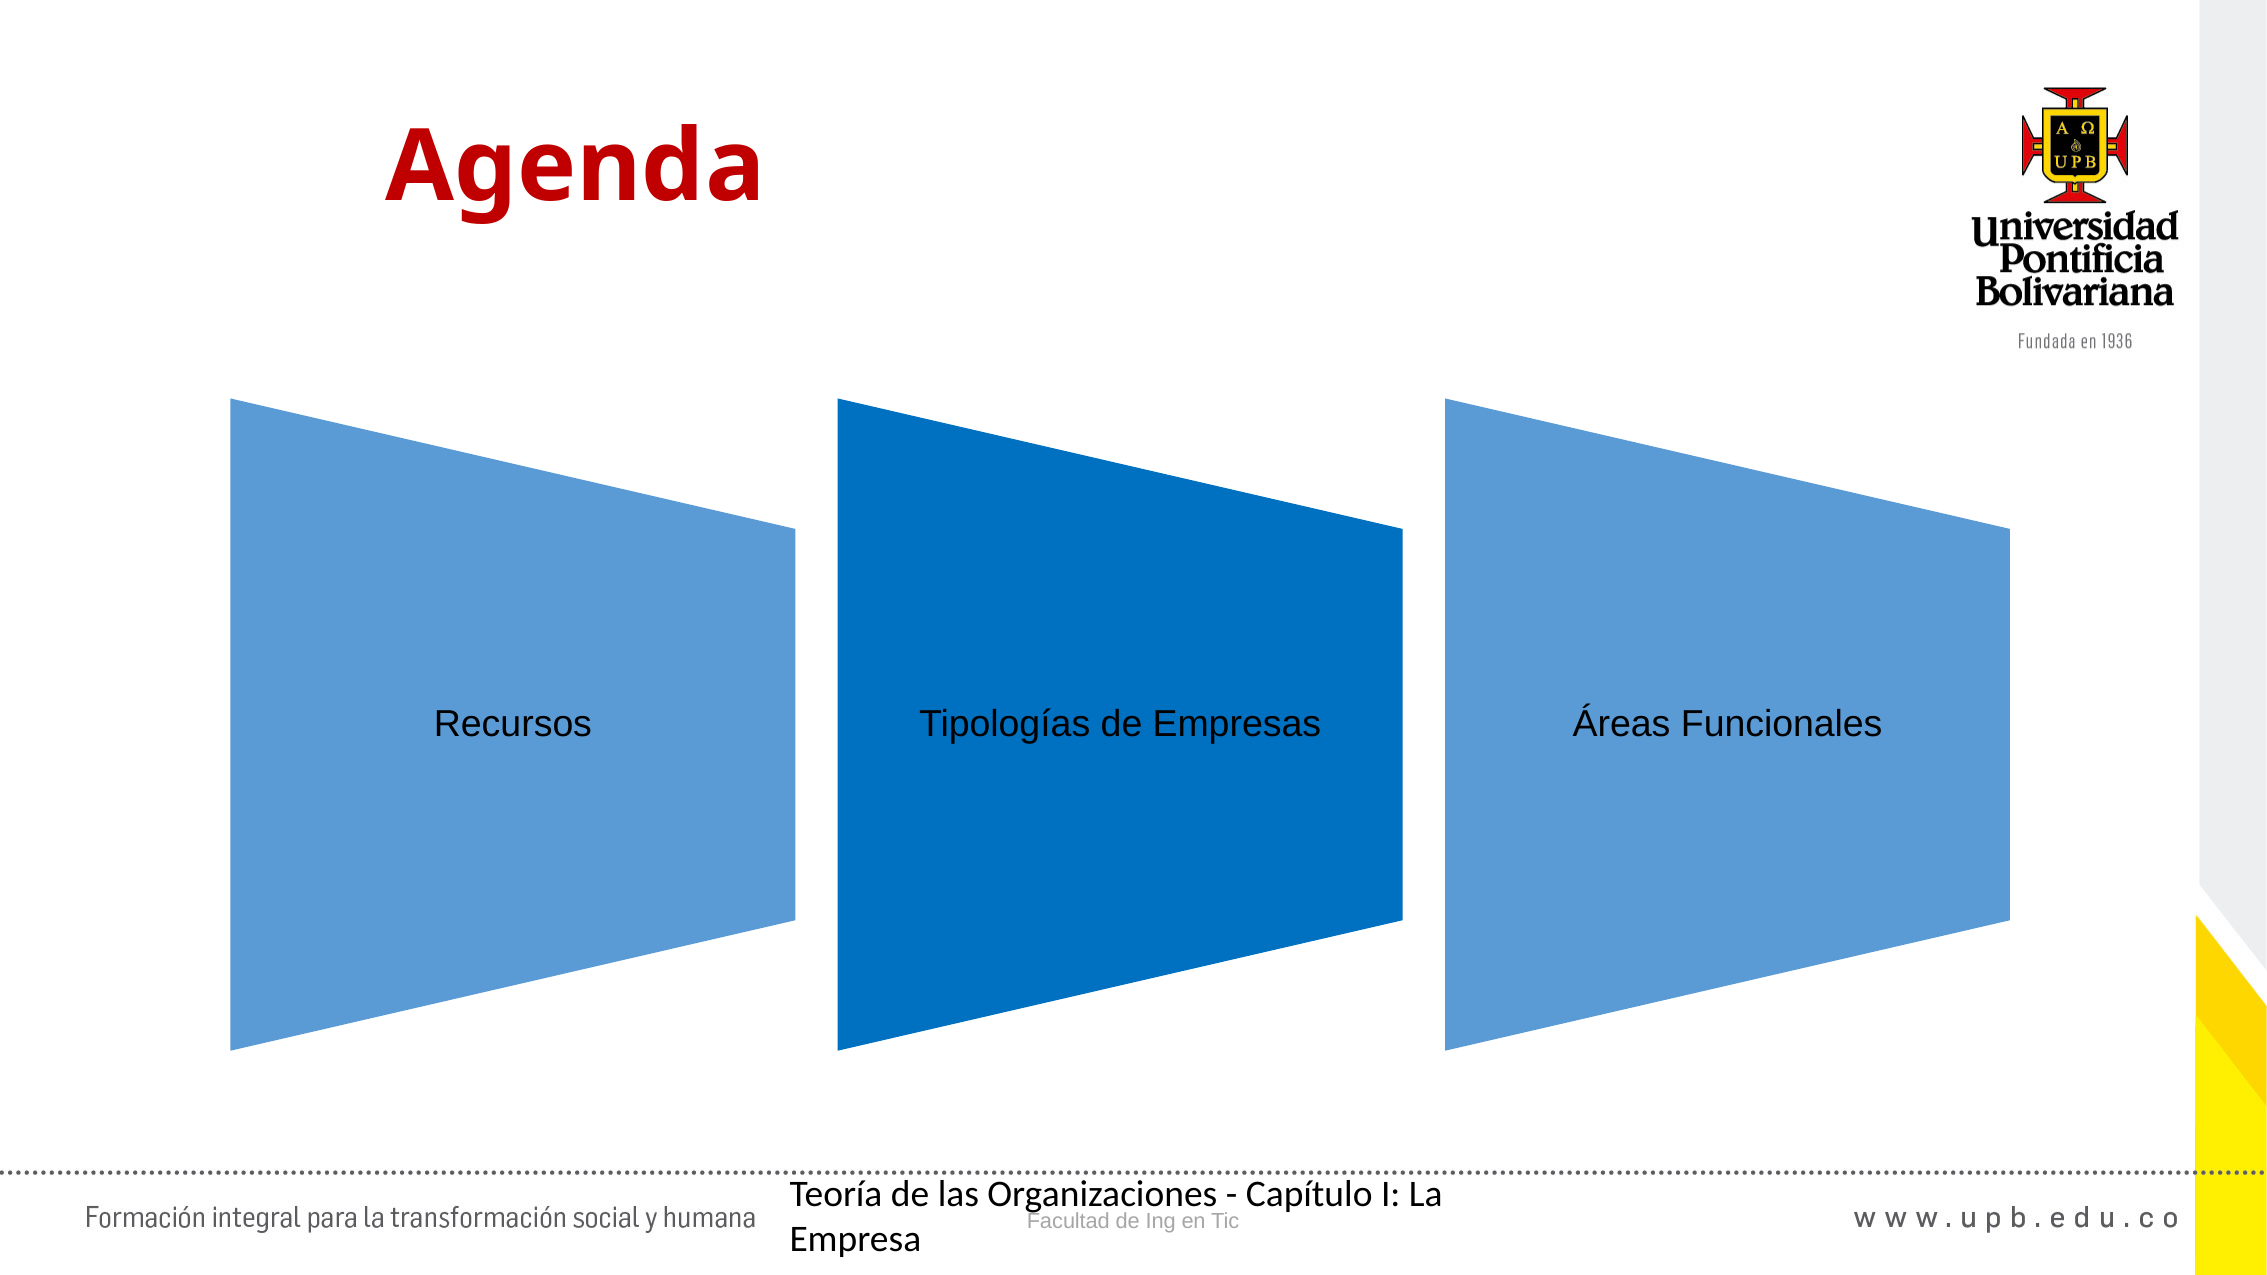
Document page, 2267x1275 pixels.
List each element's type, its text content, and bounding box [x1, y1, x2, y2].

picture [0, 0, 2267, 1275]
footer Teoría de las Organizaciones - Capítulo I: La Empresa [774, 1161, 1492, 1247]
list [230, 398, 2010, 1051]
title Agenda [370, 61, 1901, 274]
